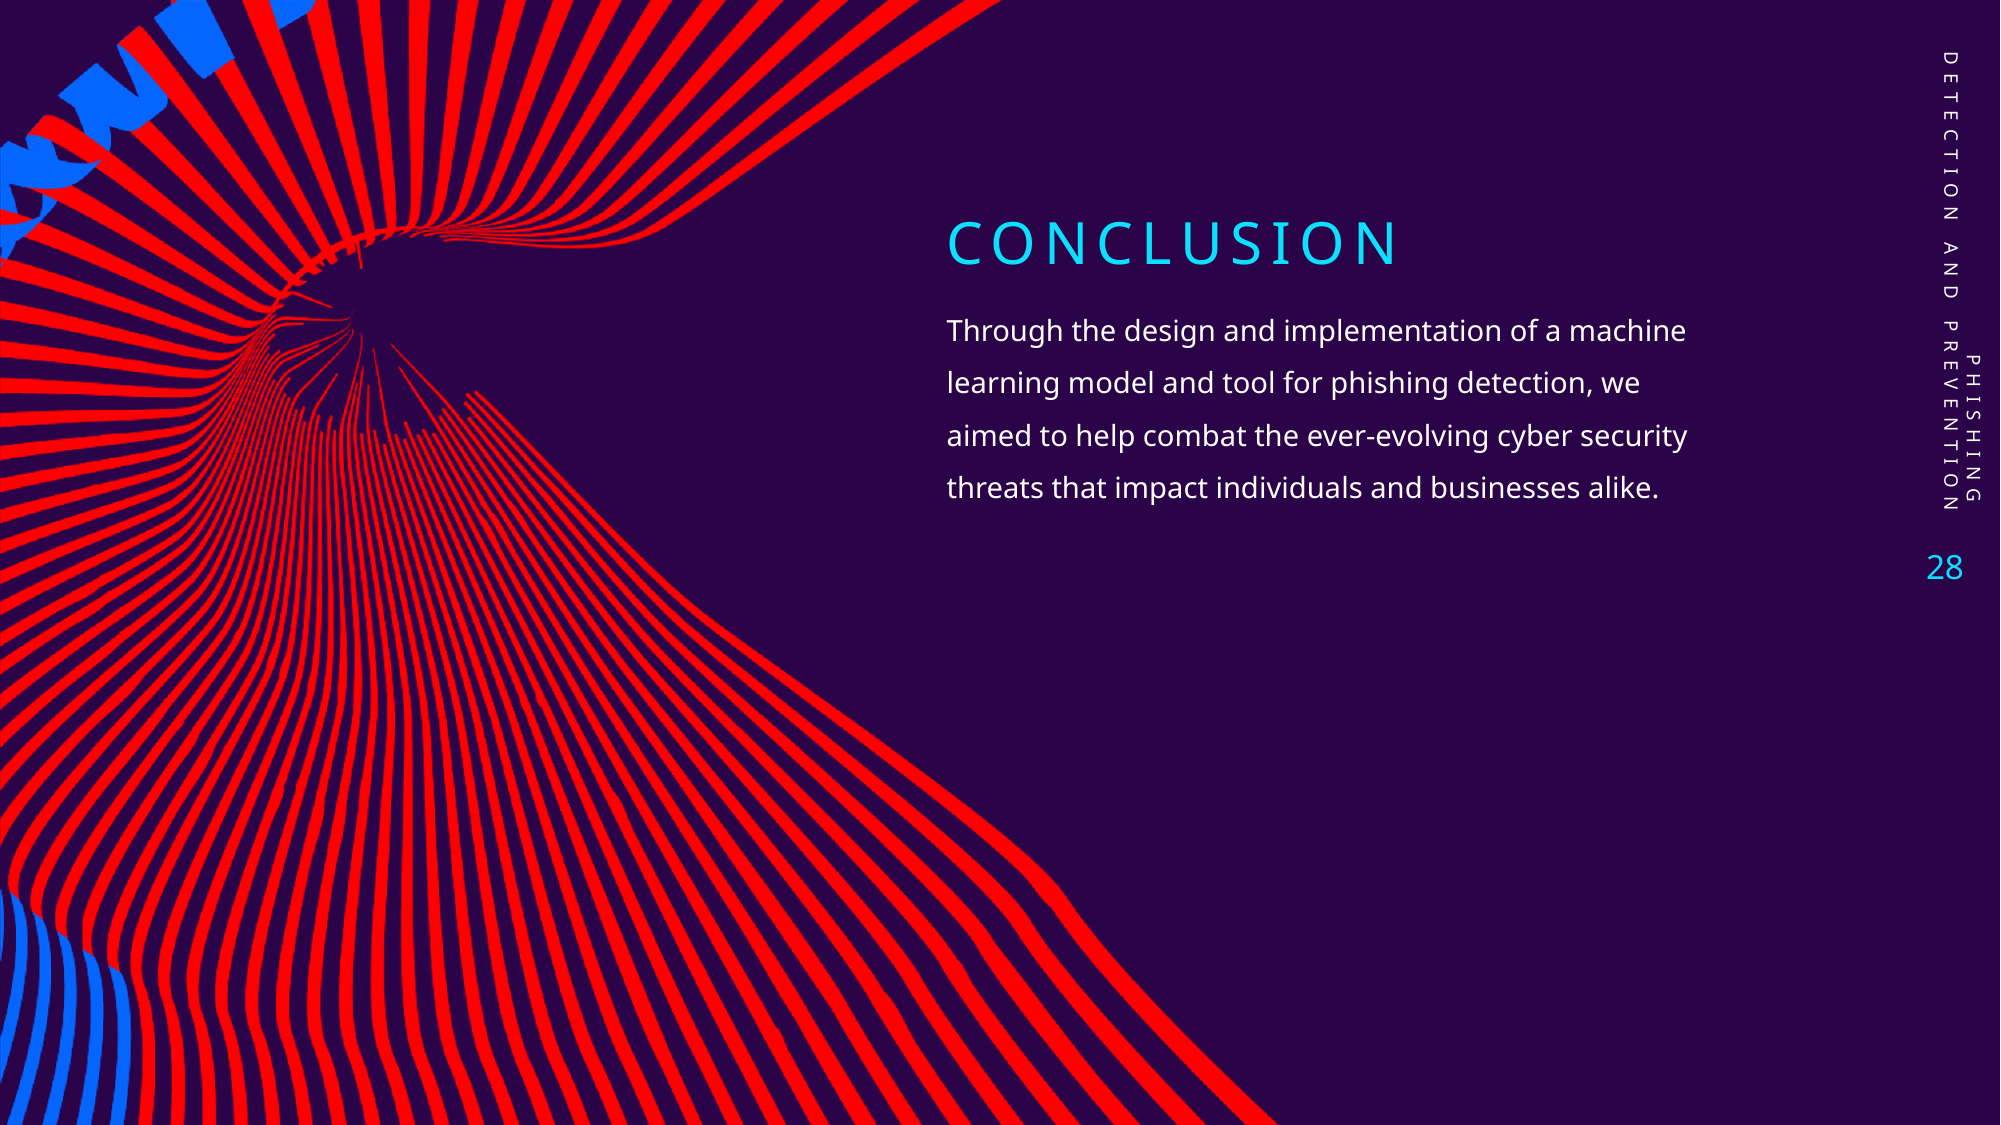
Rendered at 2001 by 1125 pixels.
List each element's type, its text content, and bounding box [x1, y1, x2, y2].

footer PHISHING DETECTION AND PREVENTION [1925, 30, 1979, 519]
slide_number 28 [1889, 519, 1980, 615]
title Conclusion [931, 206, 1773, 288]
list Through the design and implementation of a machine learning model and tool for phishing detection, we aimed to help combat the ever-evolving cyber security threats that impact individuals and businesses alike. [931, 287, 1729, 684]
picture [0, 0, 2000, 1125]
